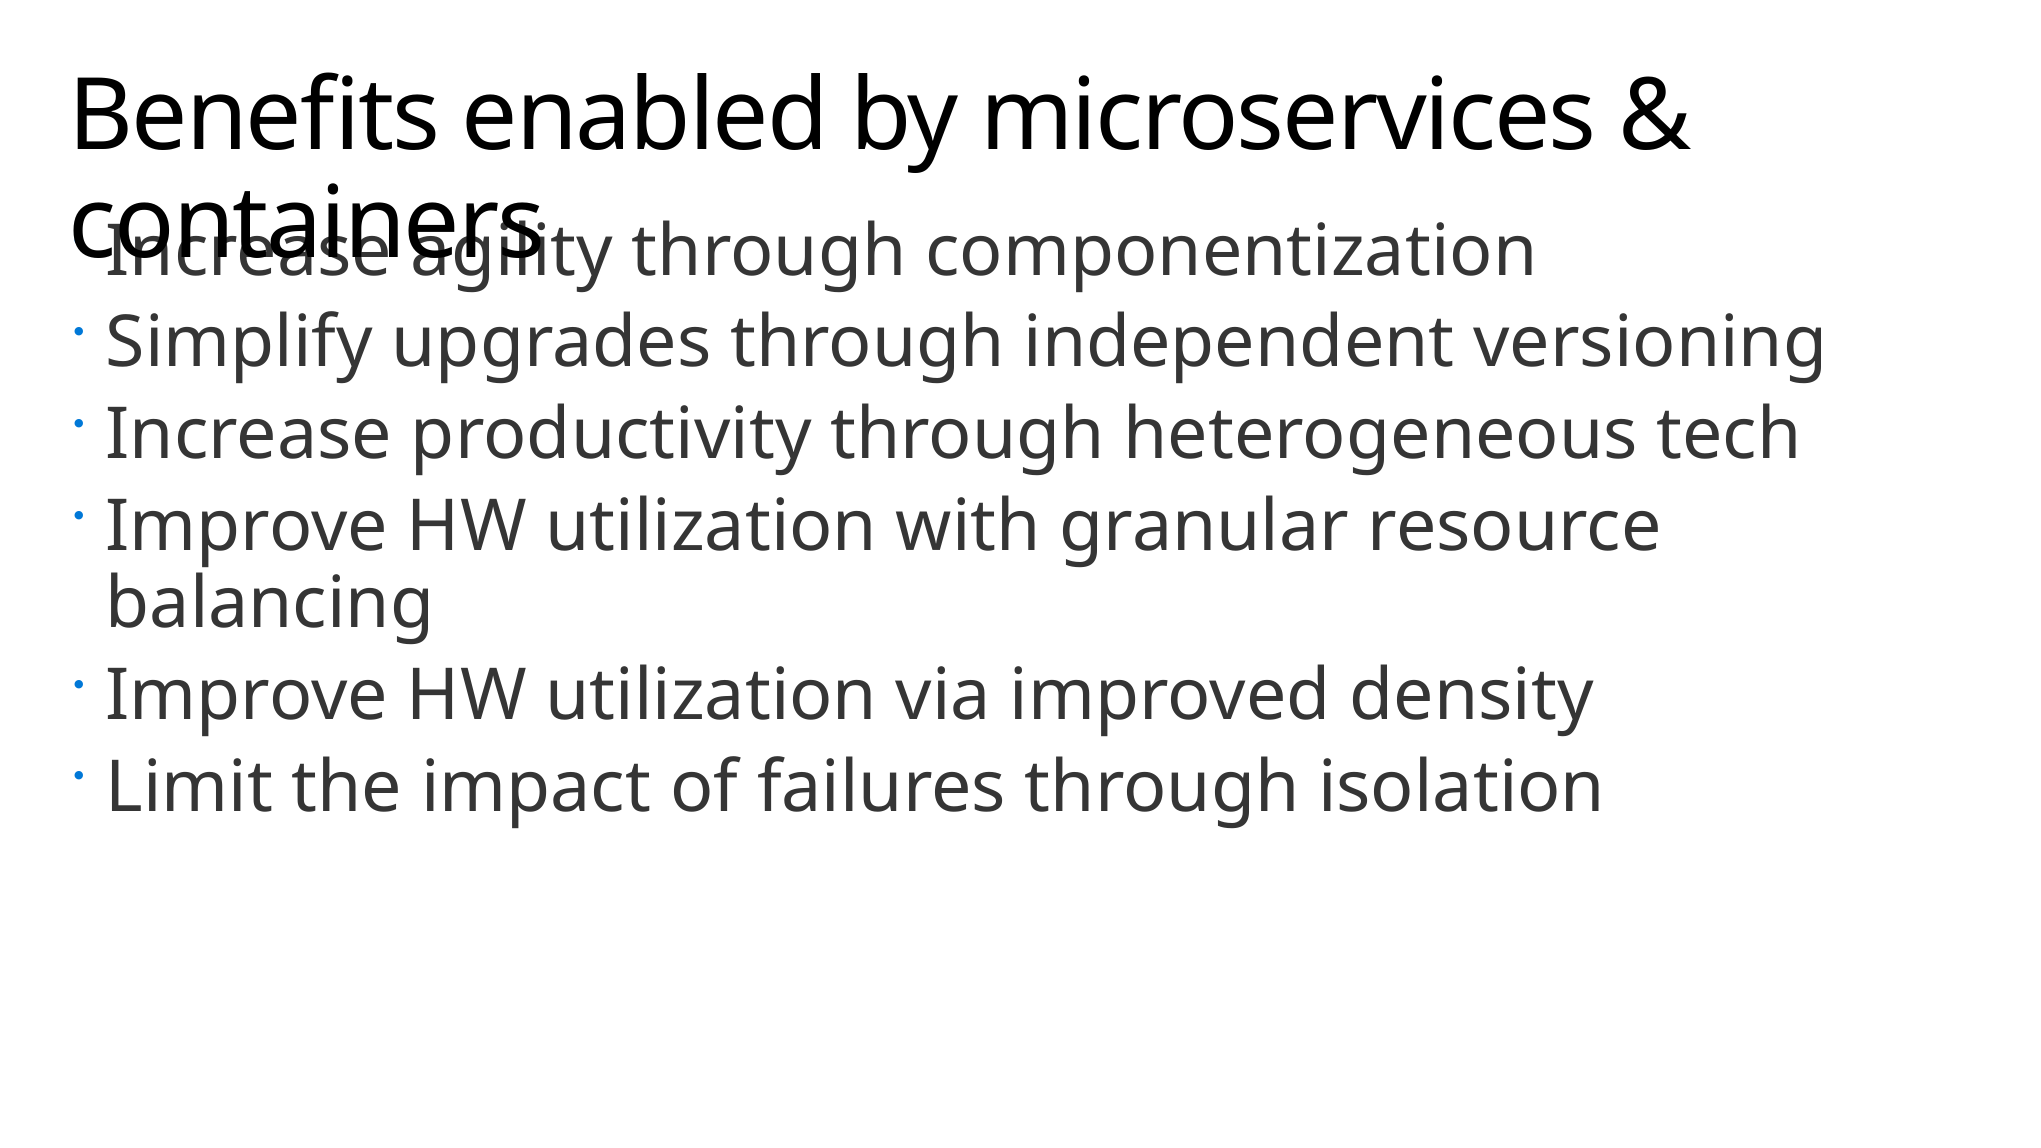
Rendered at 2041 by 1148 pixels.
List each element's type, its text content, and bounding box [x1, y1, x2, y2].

title Benefits enabled by microservices & containers [45, 48, 1996, 199]
list Increase agility through componentization Simplify upgrades through independent versioning Increase productivity through heterogeneous tech Improve HW utilization with granular resource balancing Improve HW utilization via improved density Limit the impact of failures through isolation [45, 199, 1995, 879]
